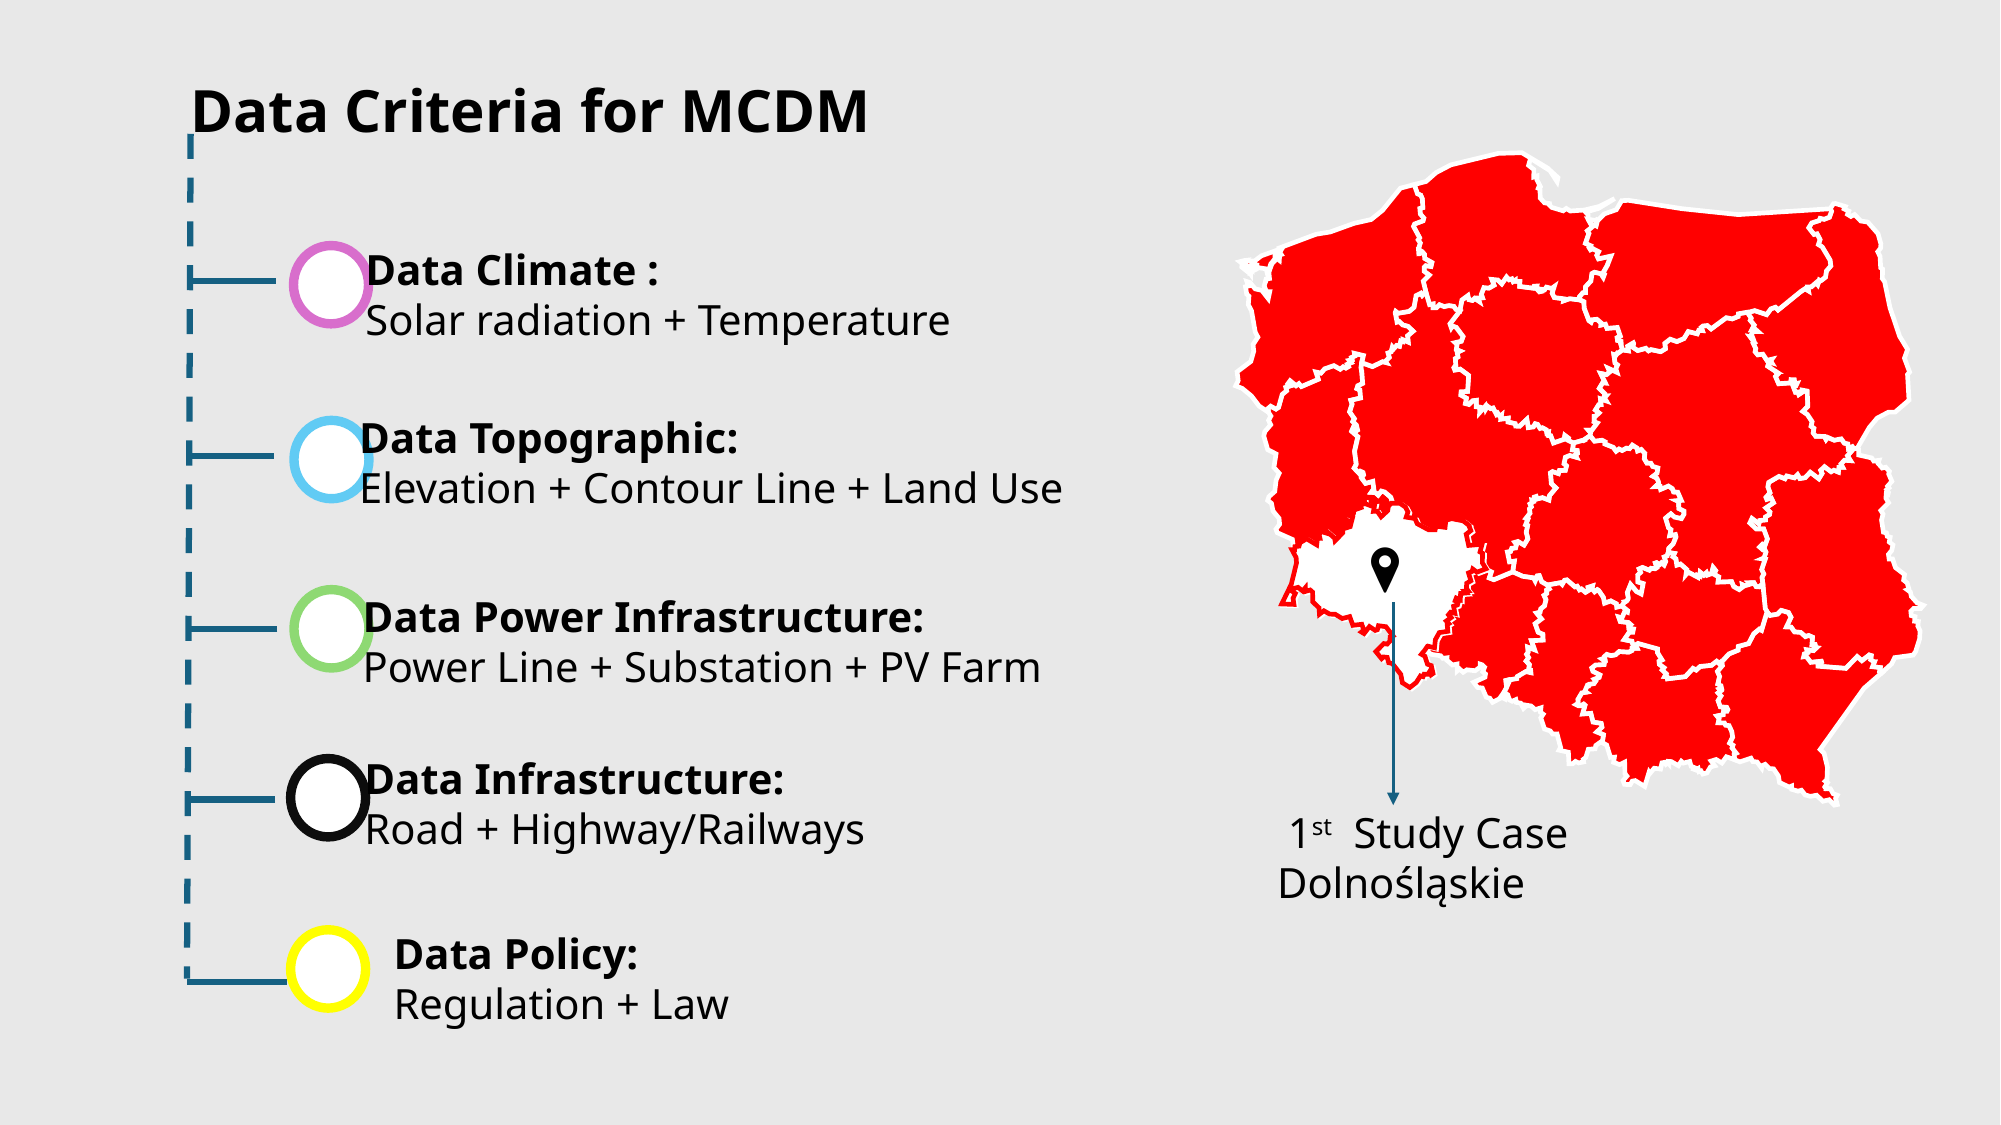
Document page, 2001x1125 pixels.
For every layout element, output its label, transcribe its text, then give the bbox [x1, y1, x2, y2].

text_box Data Infrastructure: Road + Highway/Railways [349, 745, 891, 860]
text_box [186, 457, 192, 980]
text_box 1st Study Case Dolnośląskie [1262, 806, 1714, 915]
text_box Data Topographic: Elevation + Contour Line + Land Use [344, 404, 1079, 520]
text_box [292, 588, 347, 670]
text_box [1235, 152, 1924, 806]
text_box [292, 418, 344, 501]
picture [1352, 537, 1418, 603]
text_box [289, 756, 349, 839]
text_box [289, 928, 368, 1010]
text_box [291, 243, 350, 326]
text_box Data Criteria for MCDM [175, 66, 886, 152]
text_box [186, 133, 192, 455]
text_box Data Climate : Solar radiation + Temperature [350, 236, 966, 351]
text_box Data Policy: Regulation + Law [378, 920, 766, 1036]
text_box Data Power Infrastructure: Power Line + Substation + PV Farm [347, 583, 1057, 699]
